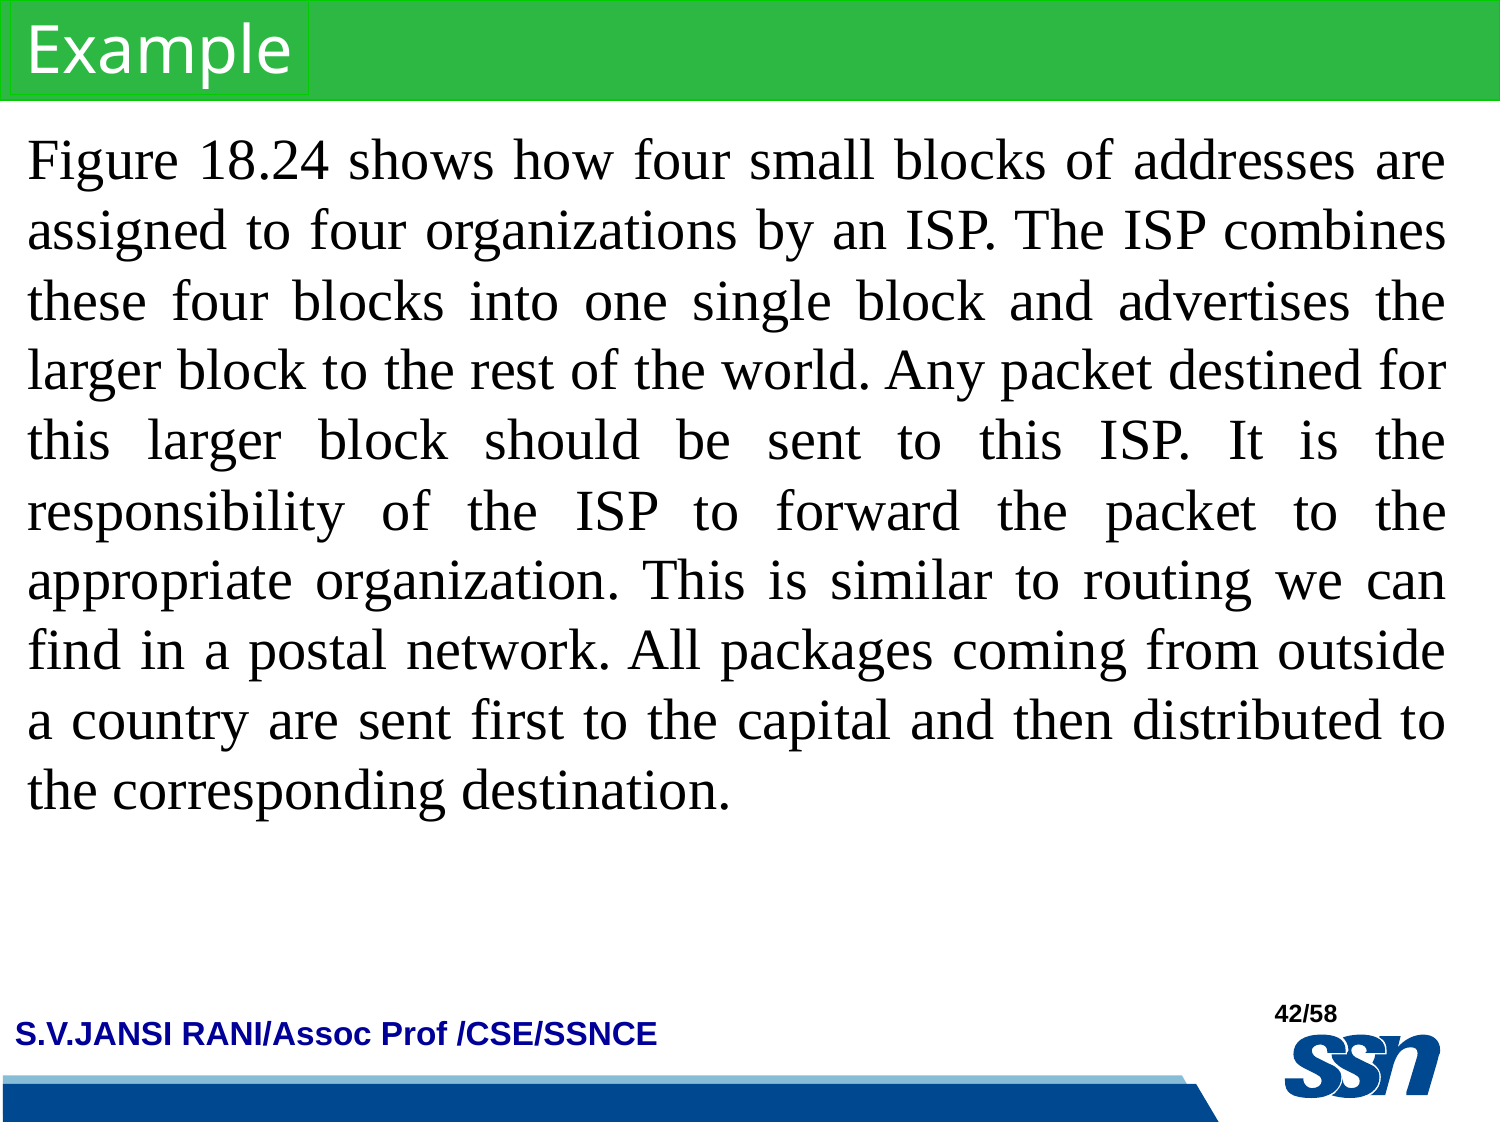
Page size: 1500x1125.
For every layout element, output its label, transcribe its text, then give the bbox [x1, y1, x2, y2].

text_box Figure 18.24 shows how four small blocks of addresses are assigned to four organizations by an ISP. The ISP combines these four blocks into one single block and advertises the larger block to the rest of the world. Any packet destined for this larger block should be sent to this ISP. It is the responsibility of the ISP to forward the packet to the appropriate organization. This is similar to routing we can find in a postal network. All packages coming from outside a country are sent first to the capital and then distributed to the corresponding destination. [12, 114, 1463, 829]
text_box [0, 0, 1500, 101]
